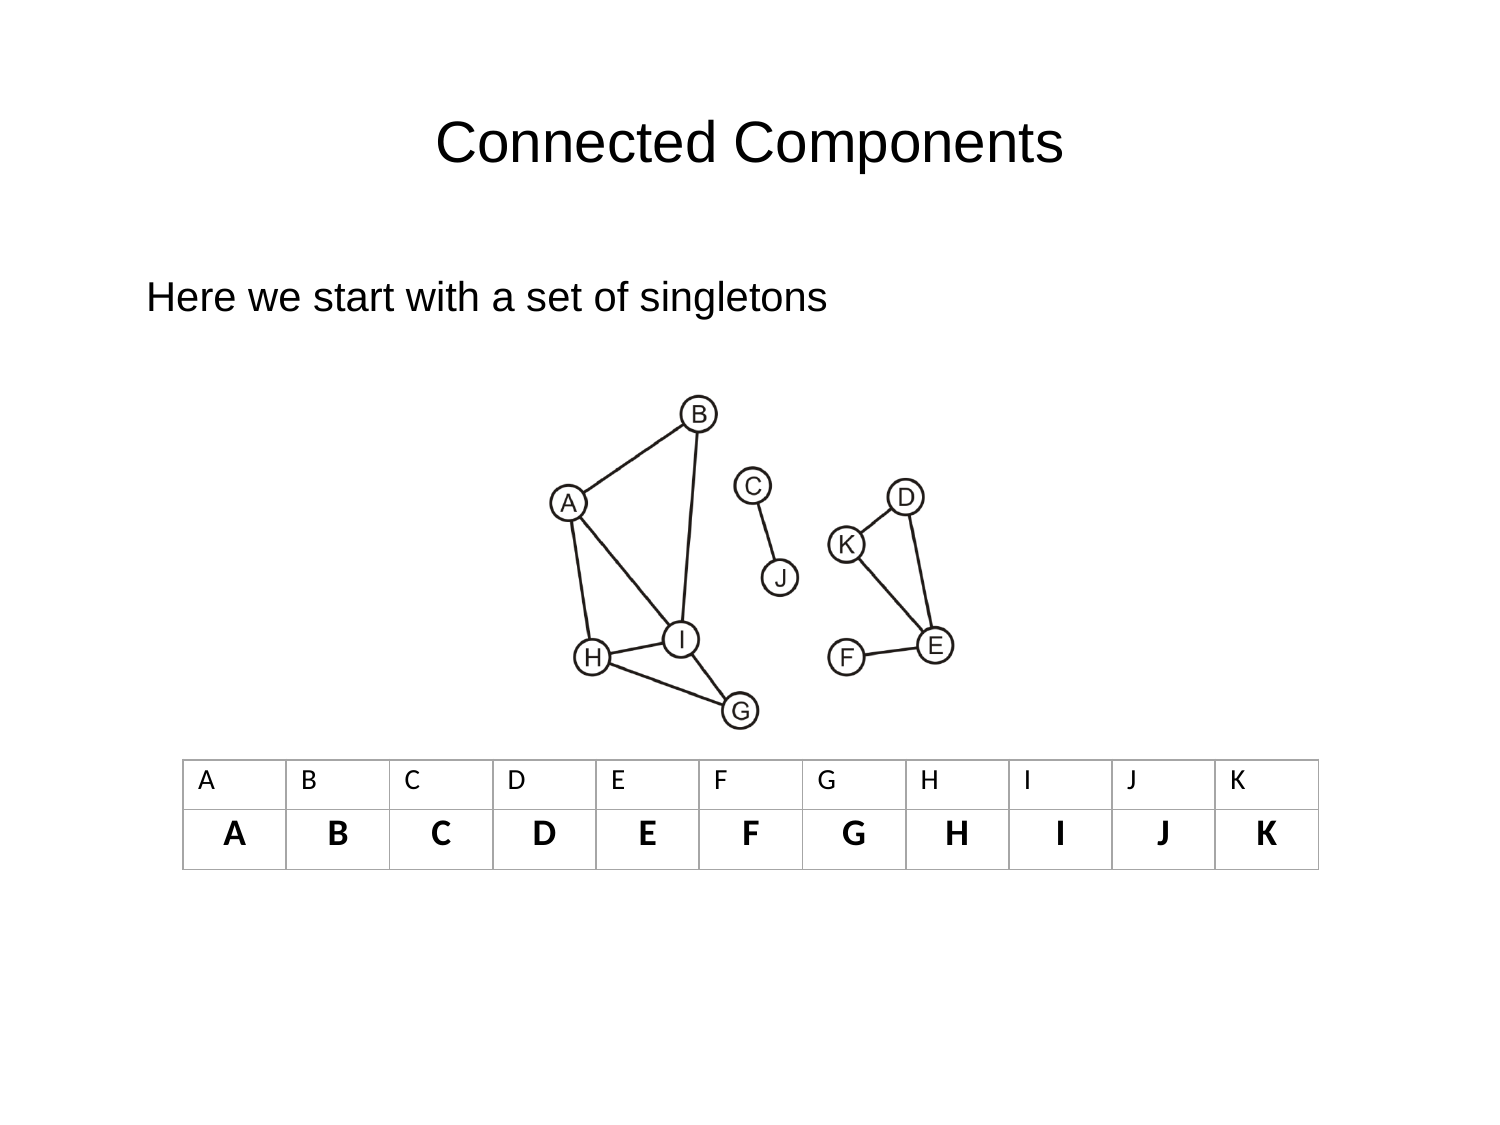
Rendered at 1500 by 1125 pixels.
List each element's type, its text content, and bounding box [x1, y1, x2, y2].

picture [542, 390, 958, 735]
text_box Here we start with a set of singletons [74, 262, 1425, 1005]
title Connected Components [74, 44, 1426, 233]
